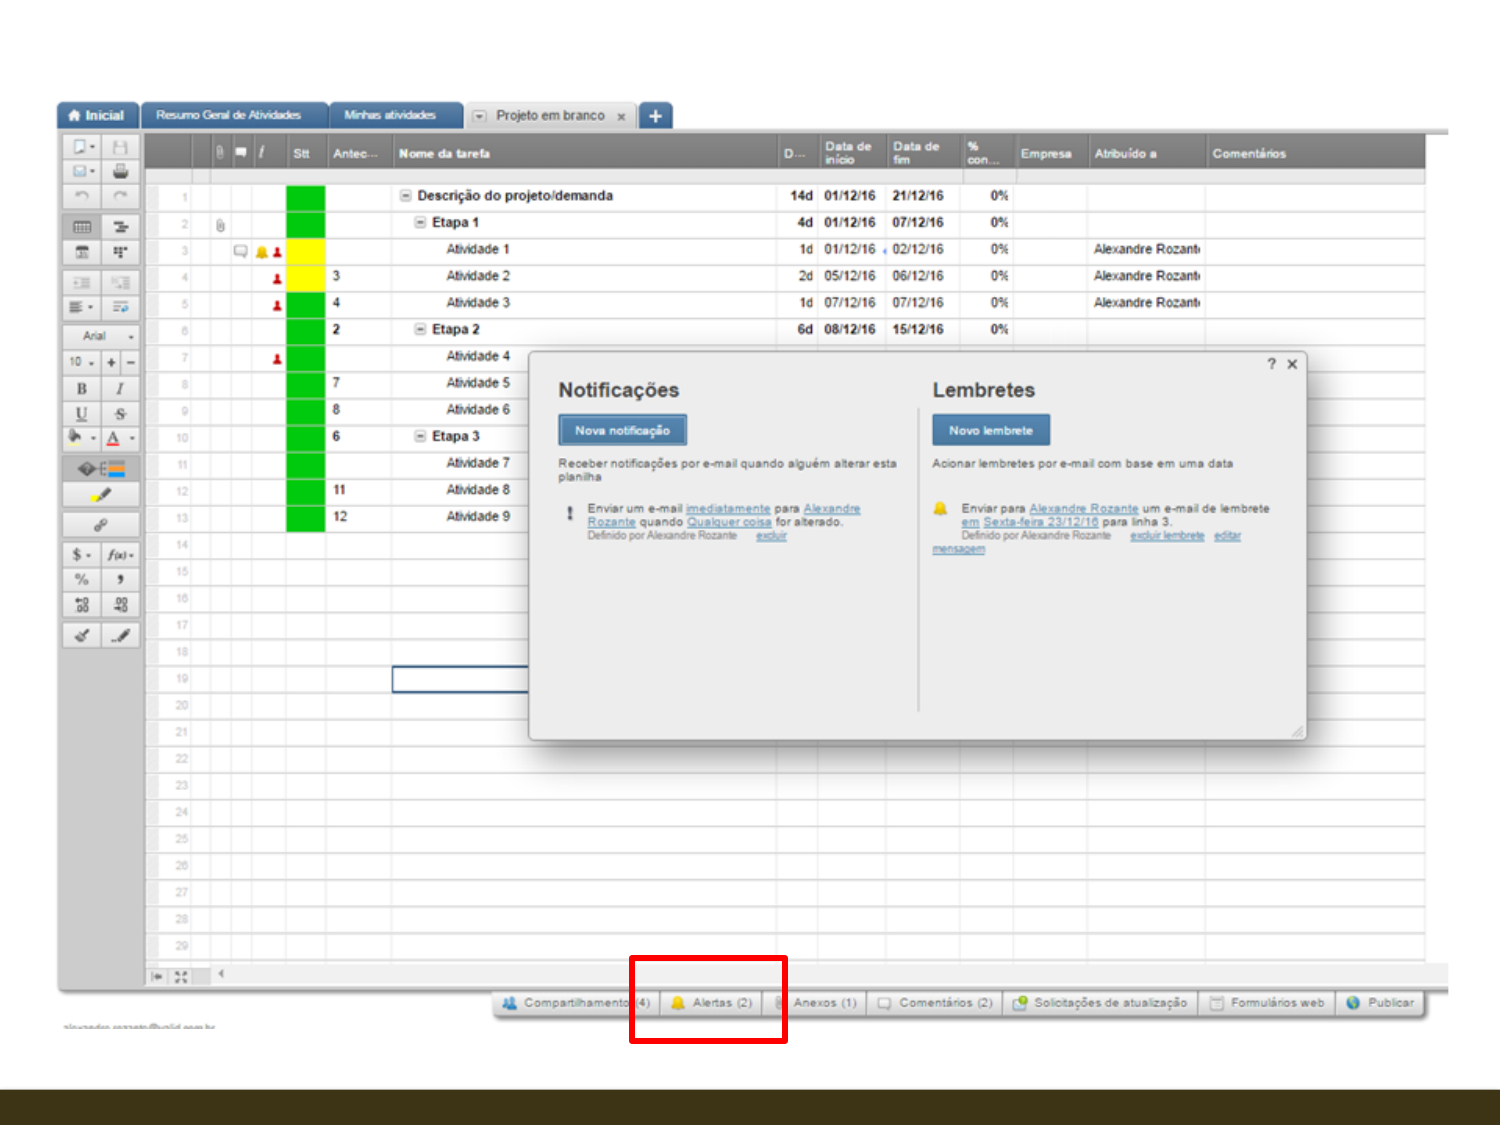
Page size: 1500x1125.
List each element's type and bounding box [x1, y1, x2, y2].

text_box [630, 1035, 787, 1043]
text_box [51, 95, 1449, 1030]
